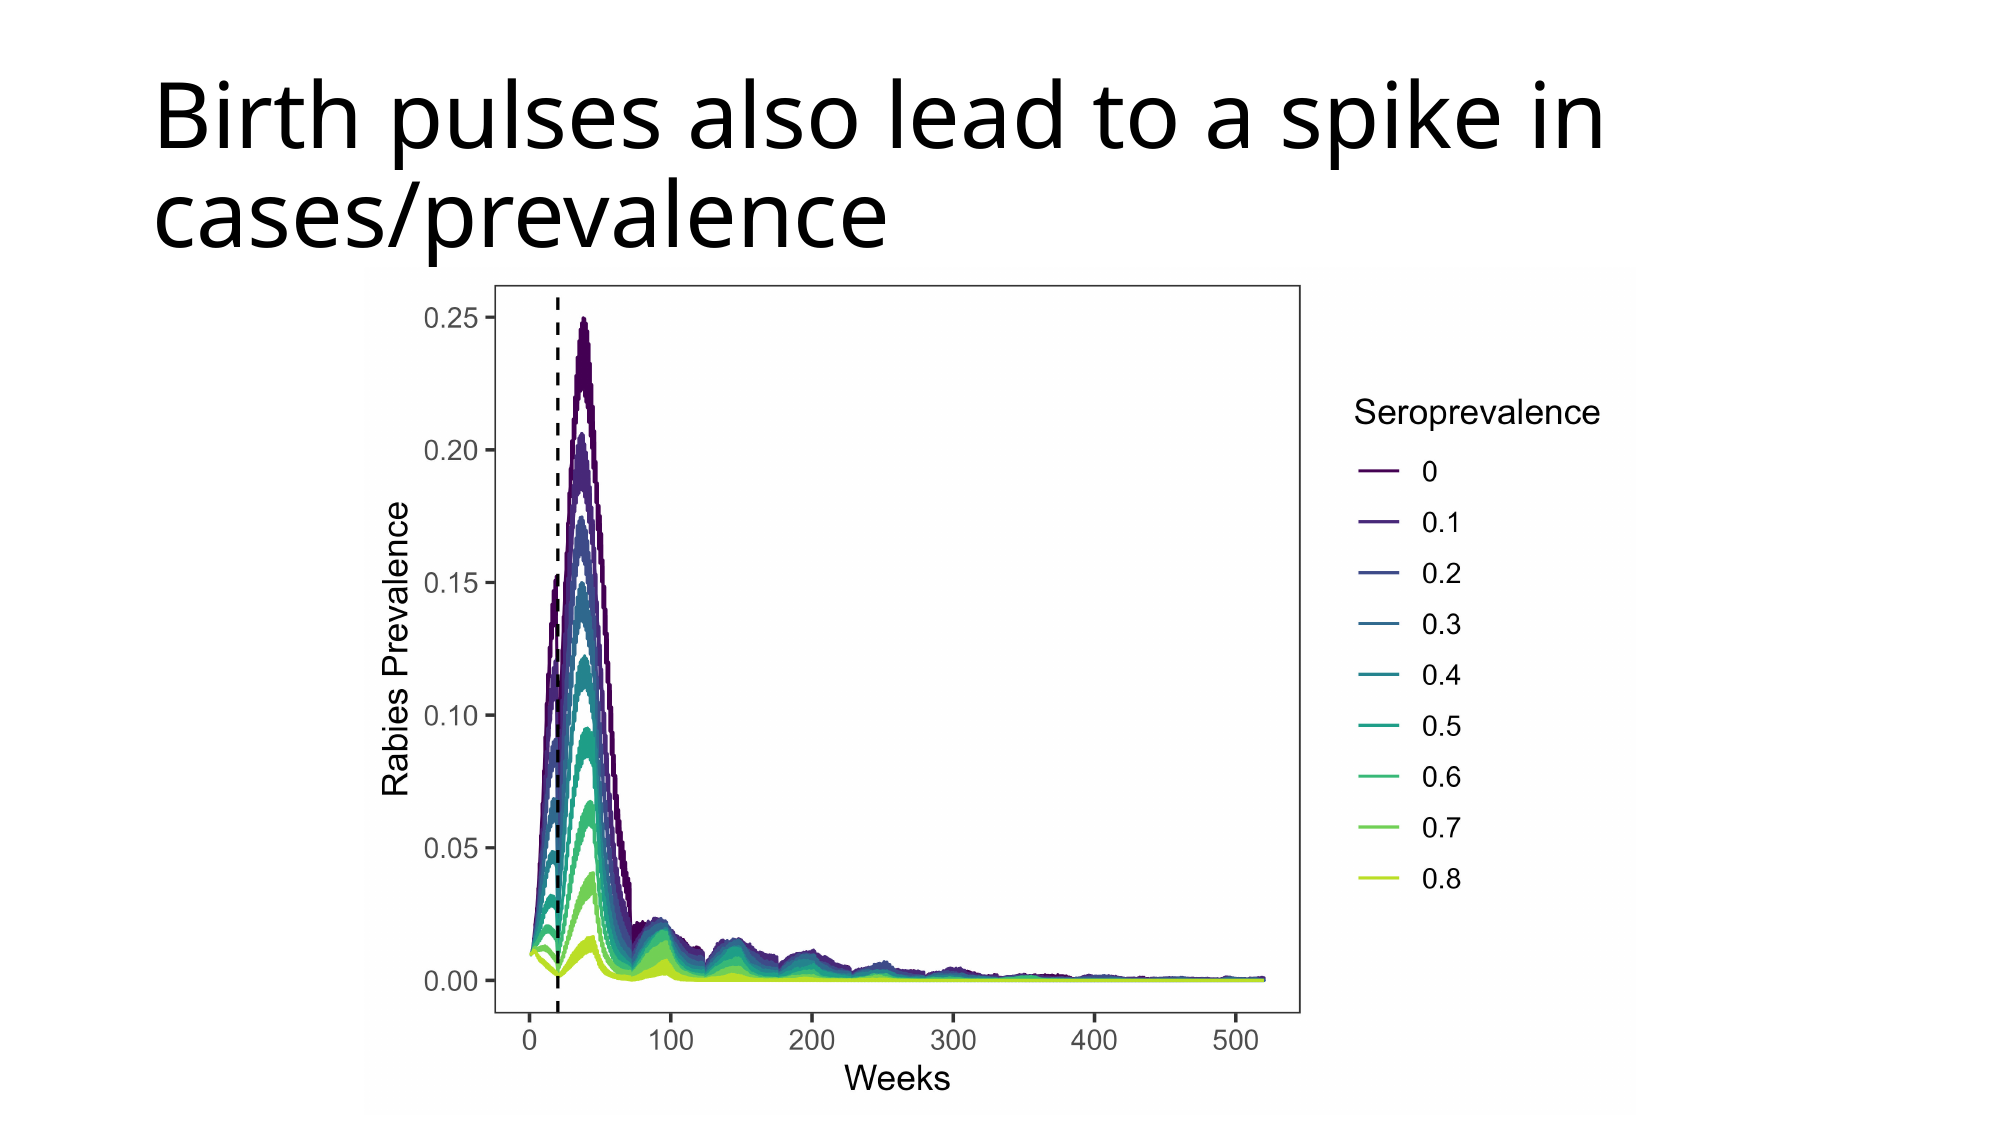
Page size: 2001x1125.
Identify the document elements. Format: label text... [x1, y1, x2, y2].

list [364, 267, 1636, 1116]
title Birth pulses also lead to a spike in cases/prevalence [137, 59, 1863, 278]
